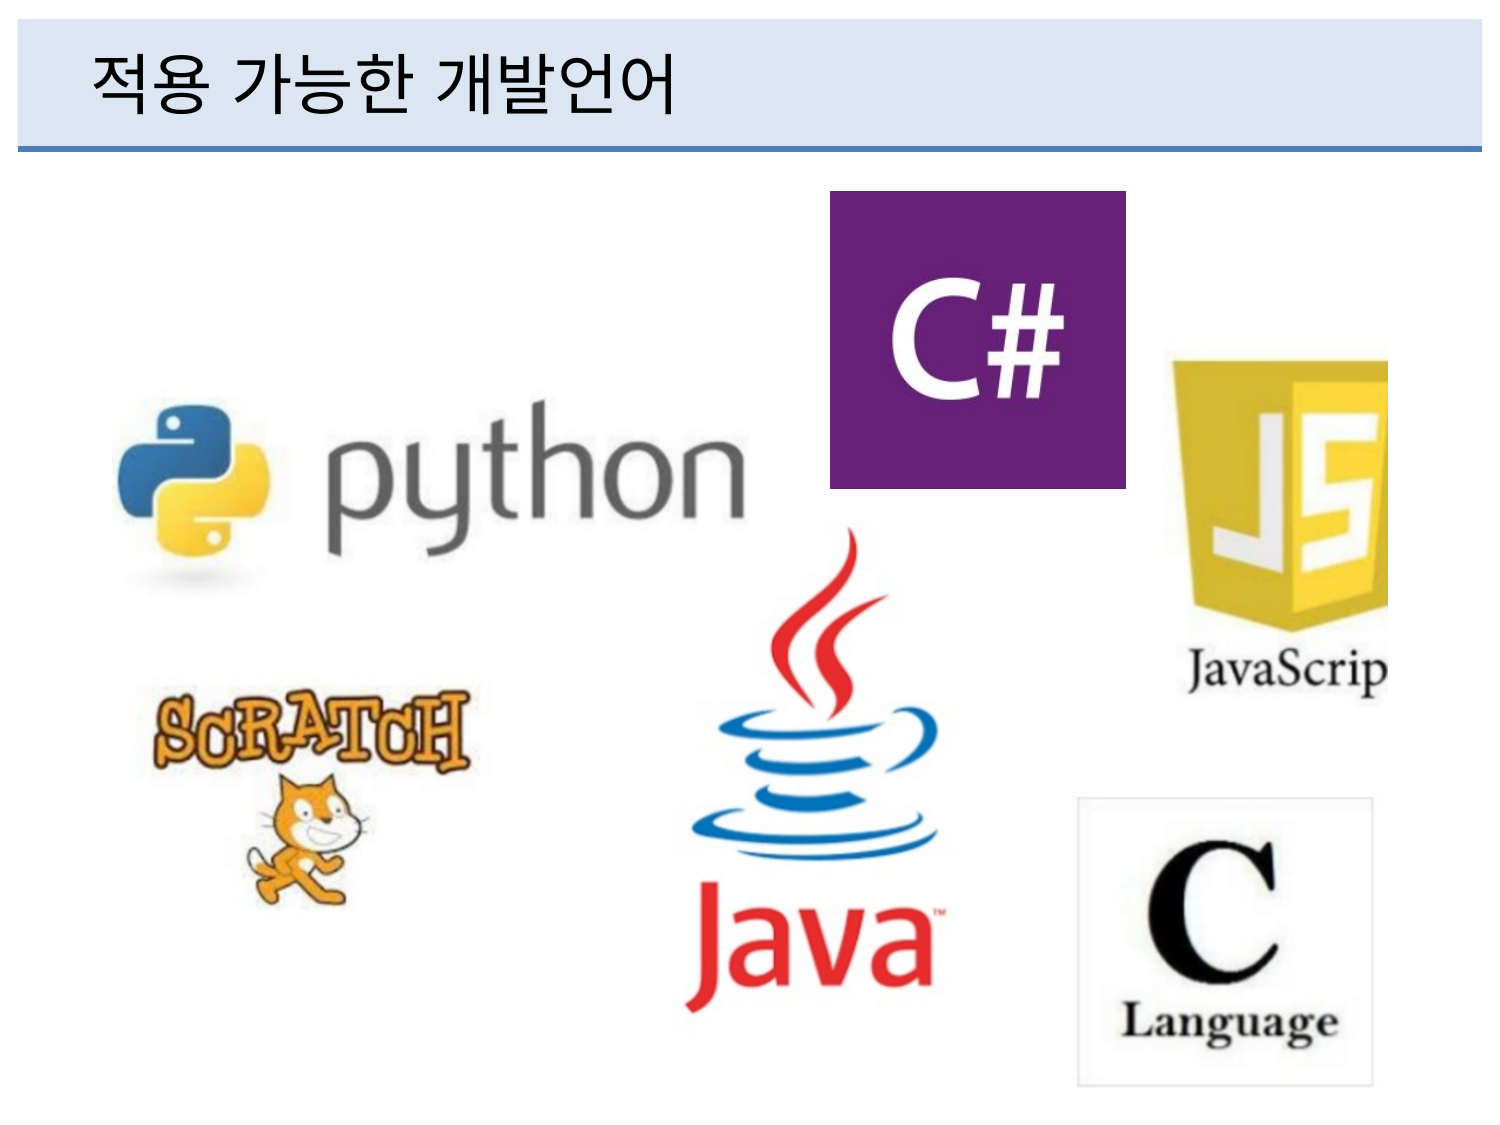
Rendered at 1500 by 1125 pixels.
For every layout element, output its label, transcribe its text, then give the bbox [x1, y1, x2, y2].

title 적용 가능한 개발언어 [75, 19, 857, 147]
picture [111, 190, 1389, 1095]
